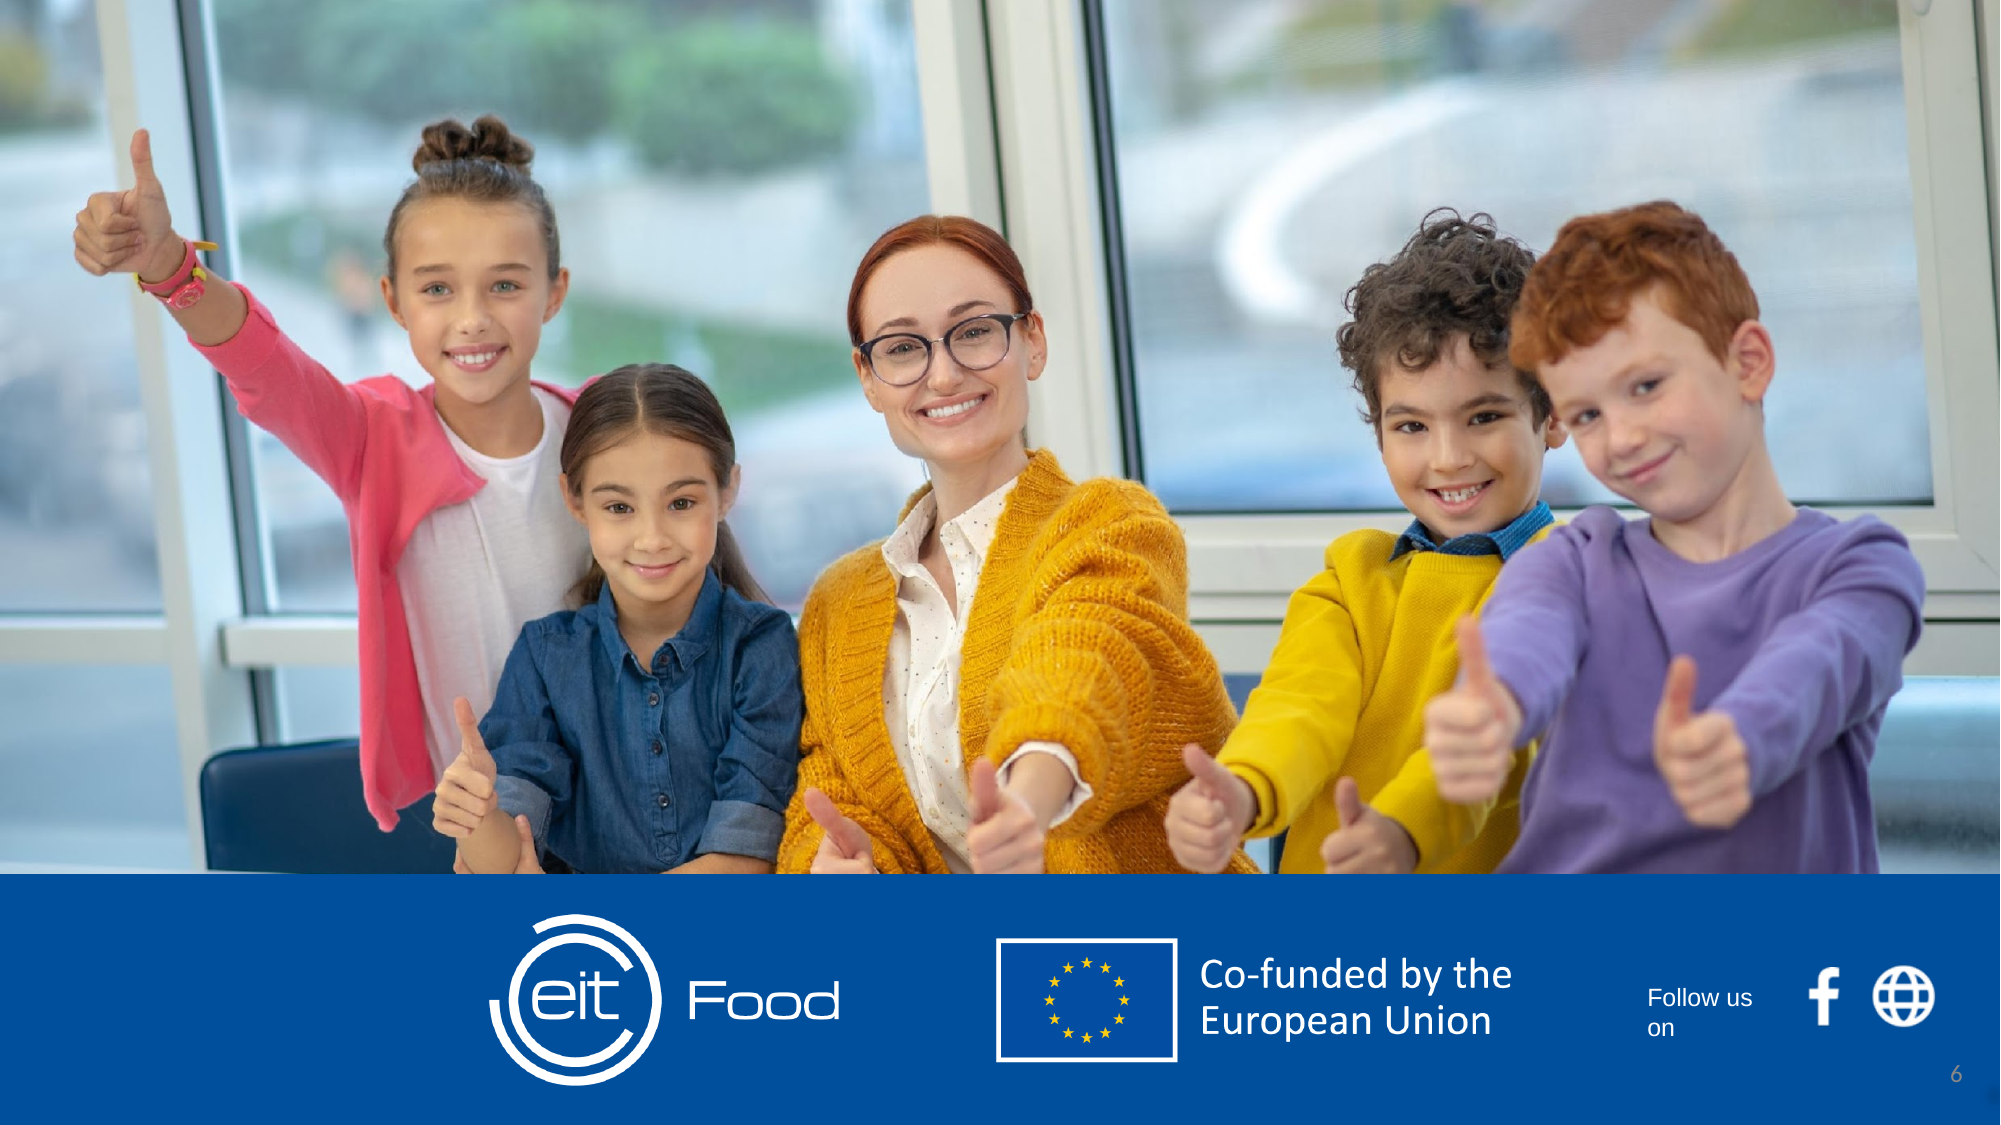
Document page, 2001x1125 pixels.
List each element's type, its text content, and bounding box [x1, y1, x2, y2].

picture [1866, 959, 1942, 1035]
text_box Follow us on [1632, 973, 1799, 1042]
picture [0, 0, 2000, 874]
picture [489, 914, 1511, 1086]
picture [1792, 967, 1856, 1032]
slide_number ‹#› [1527, 1042, 1978, 1103]
